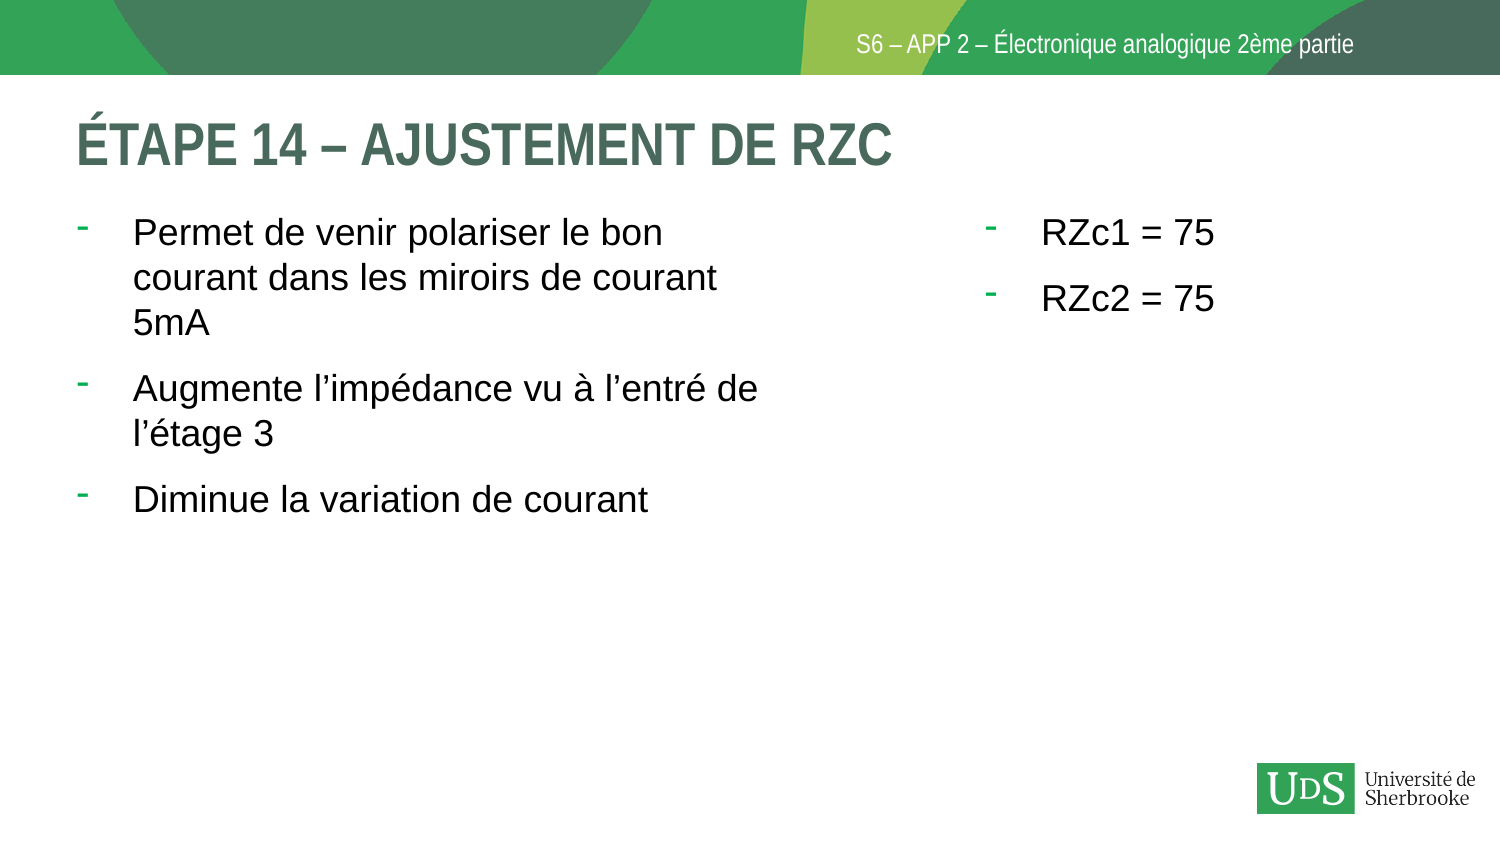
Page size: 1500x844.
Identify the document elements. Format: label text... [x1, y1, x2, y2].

picture [0, 0, 1500, 75]
title Étape 14 – ajustement de rzc [76, 104, 1471, 190]
text_box Permet de venir polariser le bon courant dans les miroirs de courant 5mA Augmente l’impédance vu à l’entré de l’étage 3 Diminue la variation de courant [76, 208, 774, 740]
picture [1257, 763, 1475, 814]
